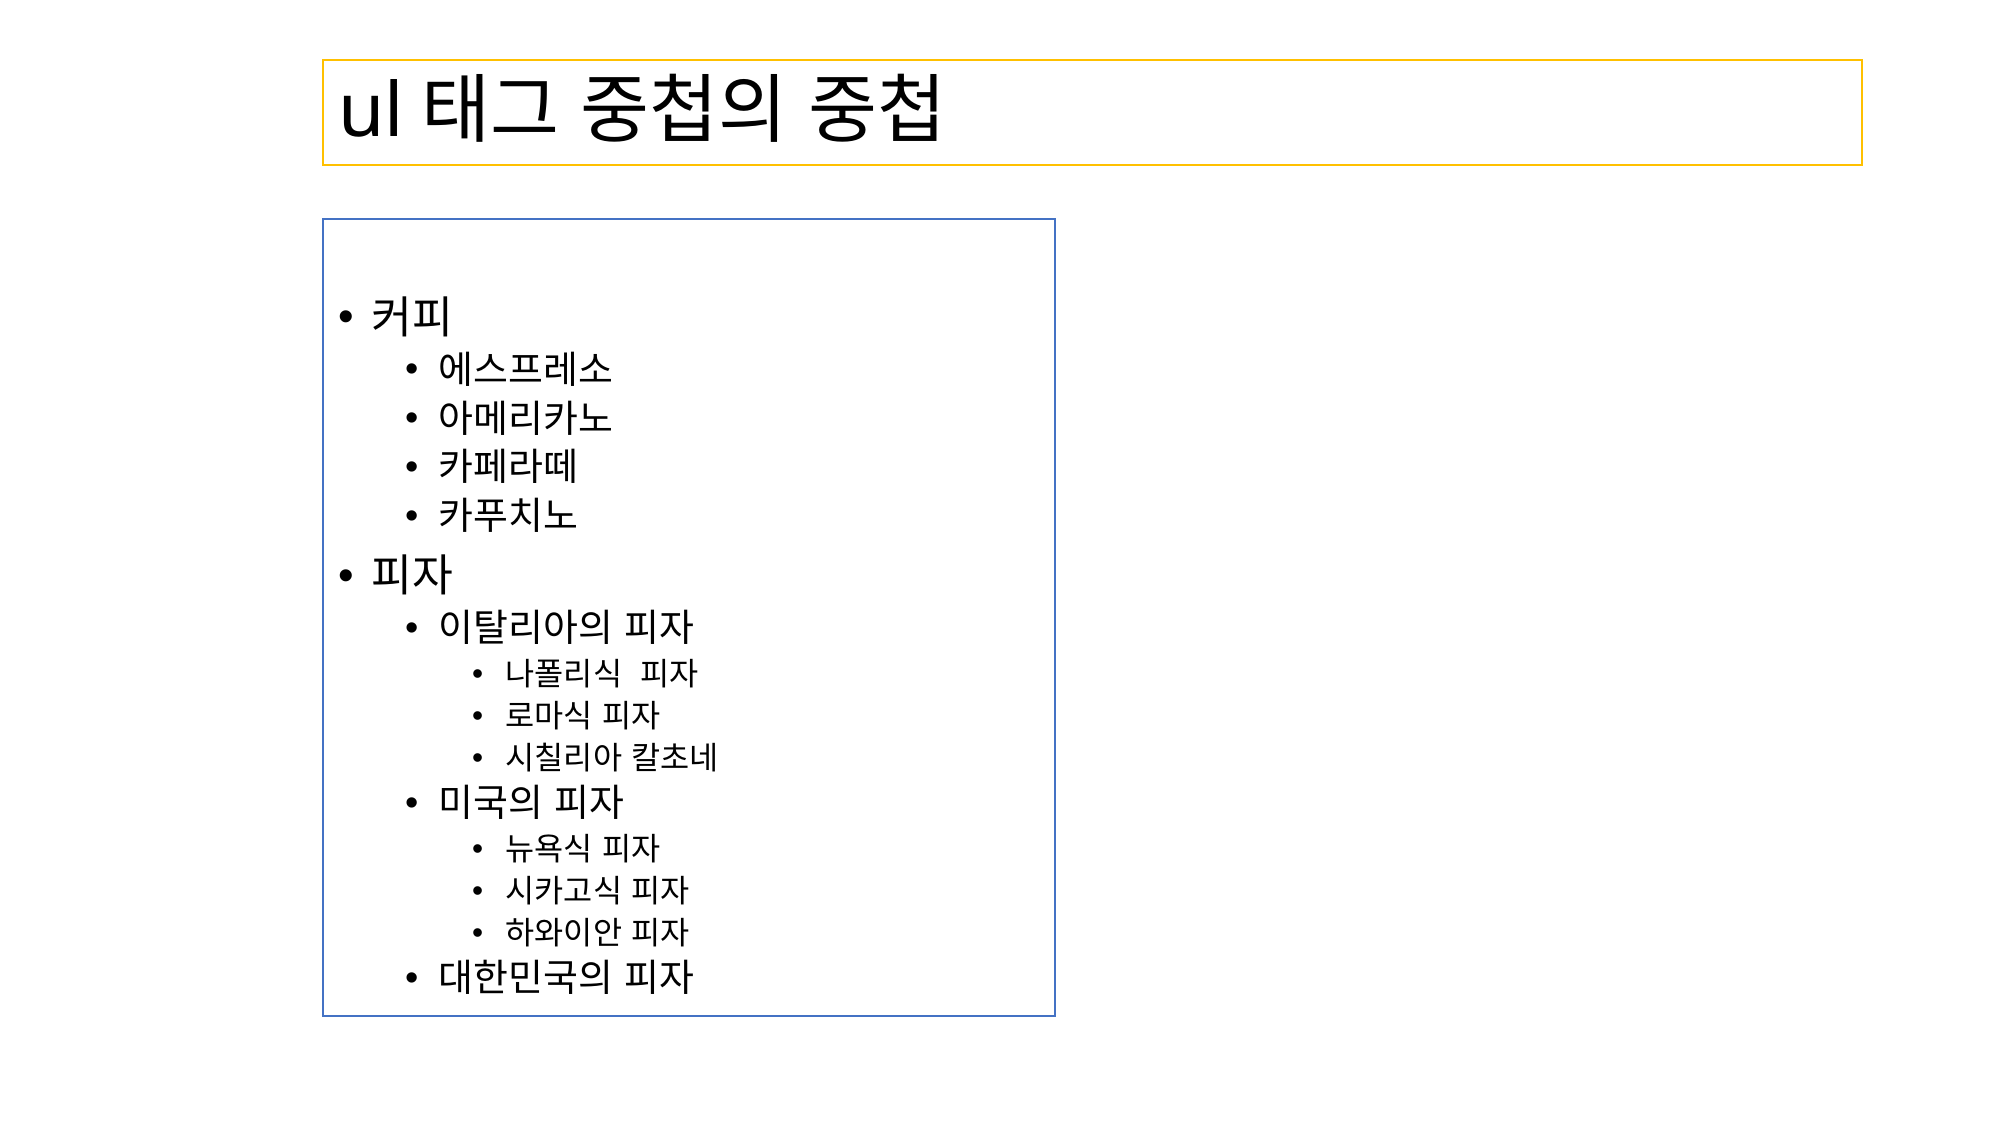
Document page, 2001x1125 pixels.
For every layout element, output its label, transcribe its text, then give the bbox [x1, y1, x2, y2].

list 커피 에스프레소 아메리카노 카페라떼 카푸치노 피자 이탈리아의 피자 나폴리식 피자 로마식 피자 시칠리아 칼초네 미국의 피자 뉴욕식 피자 시카고식 피자 하와이안 피자 대한민국의 피자 [322, 218, 1056, 1017]
title ul태그 중첩의 중첩 [322, 59, 1863, 166]
